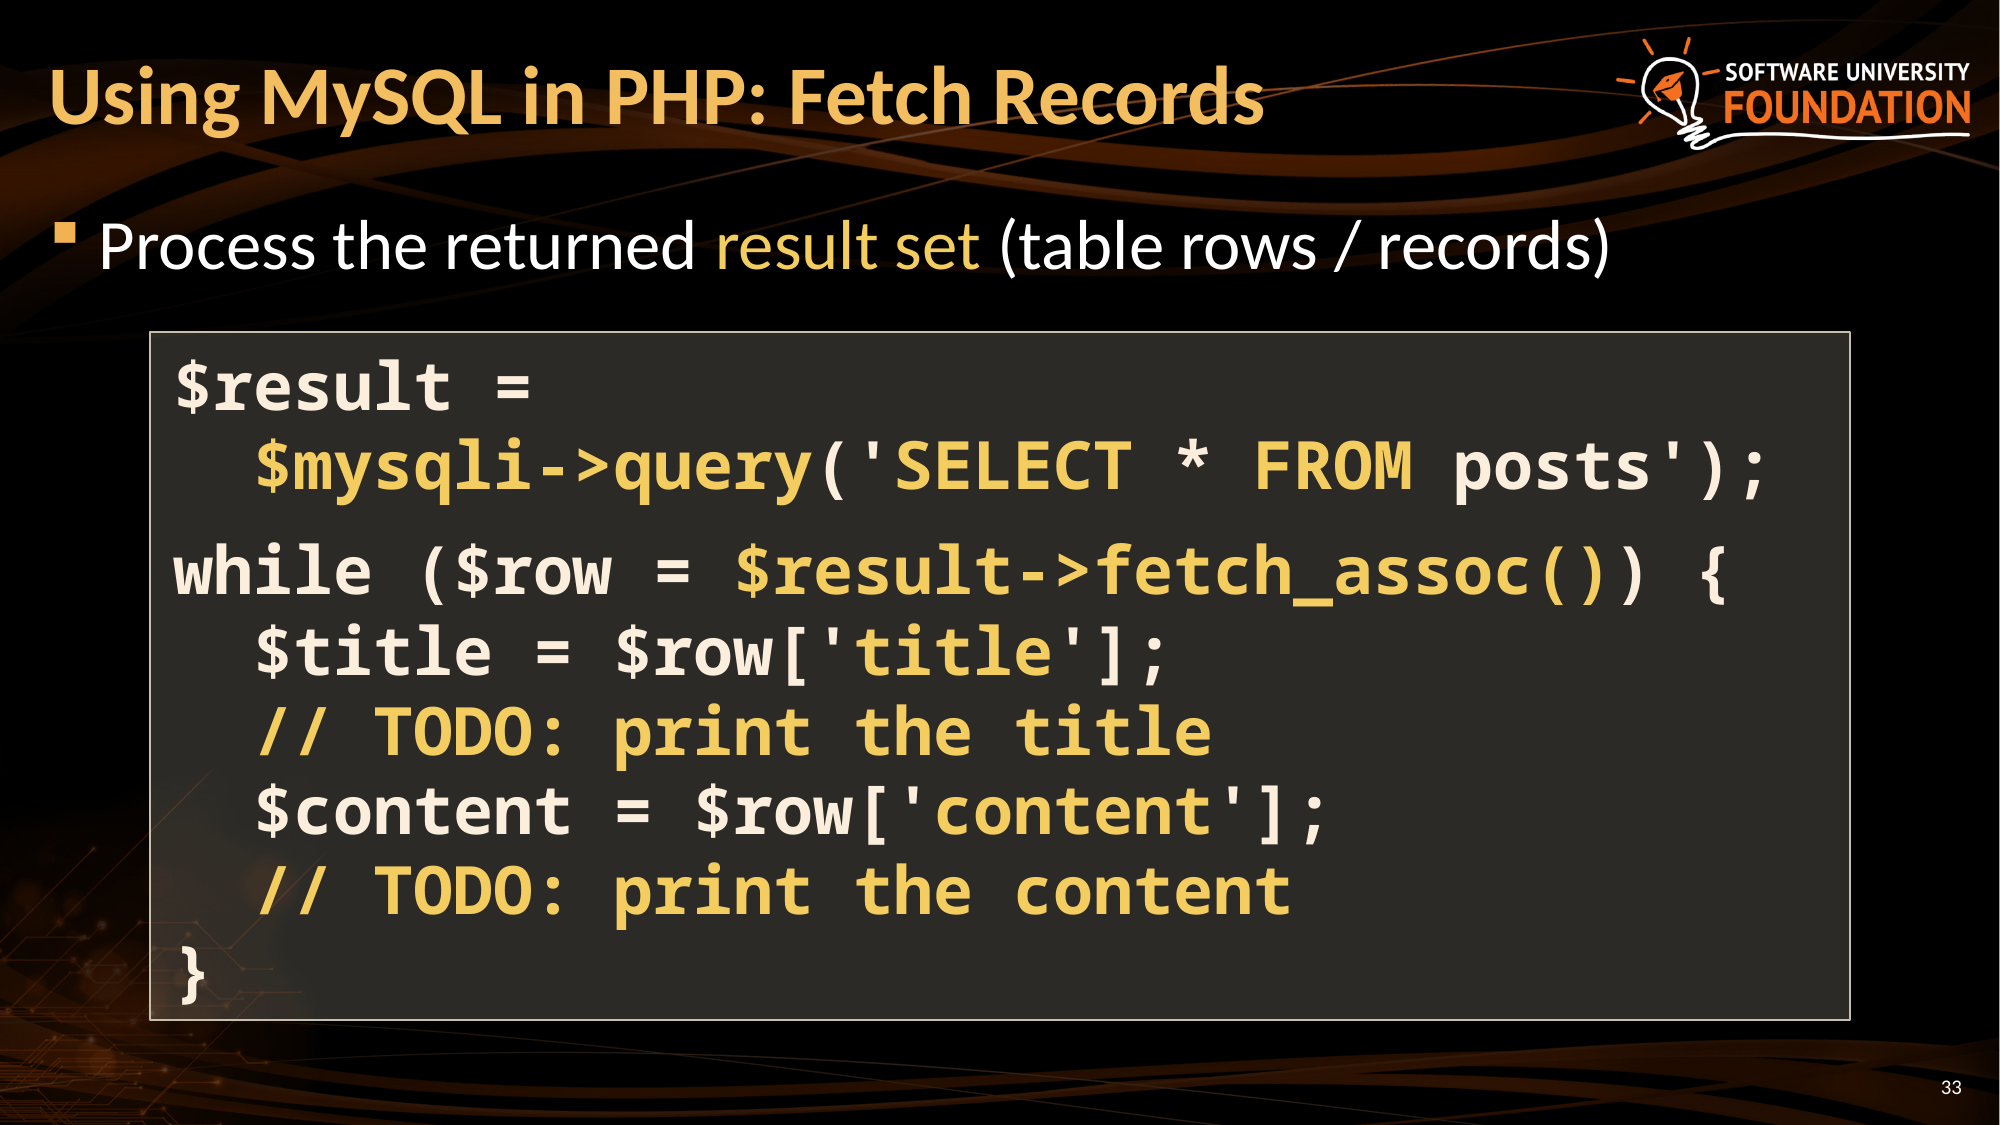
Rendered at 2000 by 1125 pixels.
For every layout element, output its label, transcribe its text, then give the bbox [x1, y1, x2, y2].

title Using MySQL in PHP: Fetch Records [30, 6, 1602, 189]
picture [0, 0, 2000, 1125]
text_box $result = $mysqli->query('SELECT * FROM posts'); while ($row = $result->fetch_assoc()) { $title = $row['title']; // TODO: print the title $content = $row['content']; // TODO: print the content } [149, 331, 1850, 1020]
list Process the returned result set (table rows / records) [31, 188, 1968, 1103]
